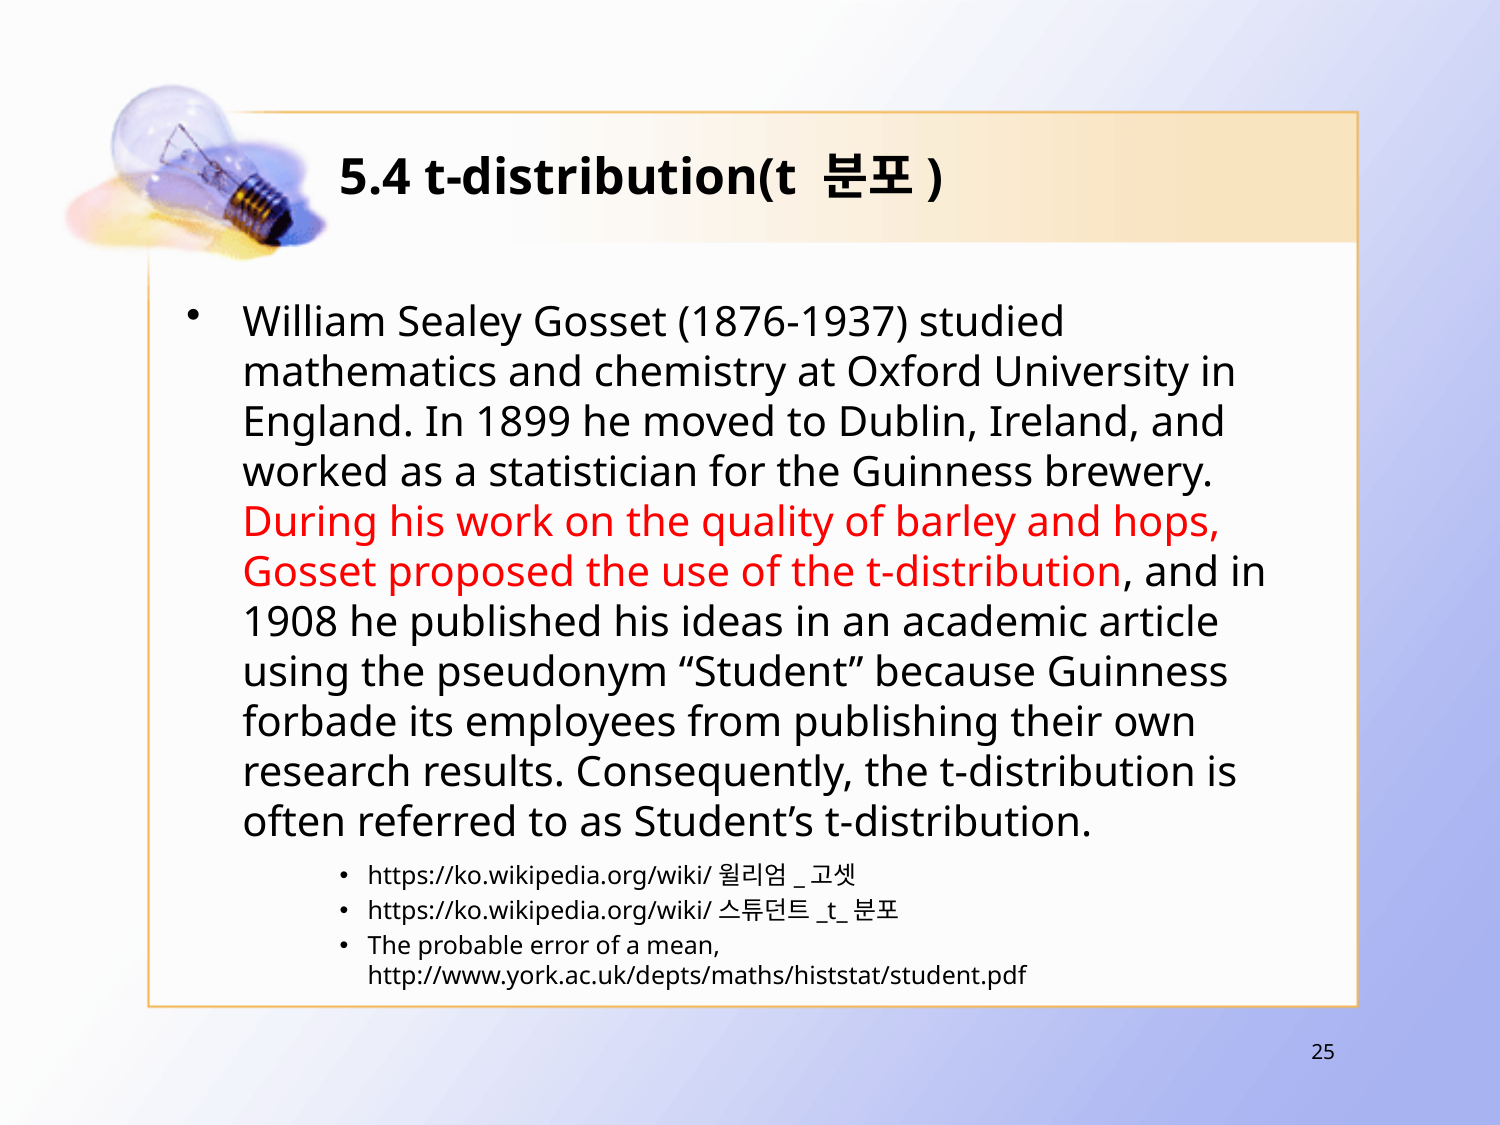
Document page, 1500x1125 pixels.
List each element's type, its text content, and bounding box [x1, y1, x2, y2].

picture [0, 0, 1500, 1125]
text_box https://ko.wikipedia.org/wiki/윌리엄_고셋 https://ko.wikipedia.org/wiki/스튜던트_t_분포 The probable error of a mean, http://www.york.ac.uk/depts/maths/histstat/student.pdf [324, 852, 1075, 997]
list William Sealey Gosset (1876-1937) studied mathematics and chemistry at Oxford University in England. In 1899 he moved to Dublin, Ireland, and worked as a statistician for the Guinness brewery. During his work on the quality of barley and hops, Gosset proposed the use of the t-distribution, and in 1908 he published his ideas in an academic article using the pseudonym “Student” because Guinness forbade its employees from publishing their own research results. Consequently, the t-distribution is often referred to as Student’s t-distribution. [171, 287, 1329, 925]
slide_number 25 [1237, 1025, 1350, 1075]
title 5.4 t-distribution(t 분포) [324, 134, 1459, 222]
